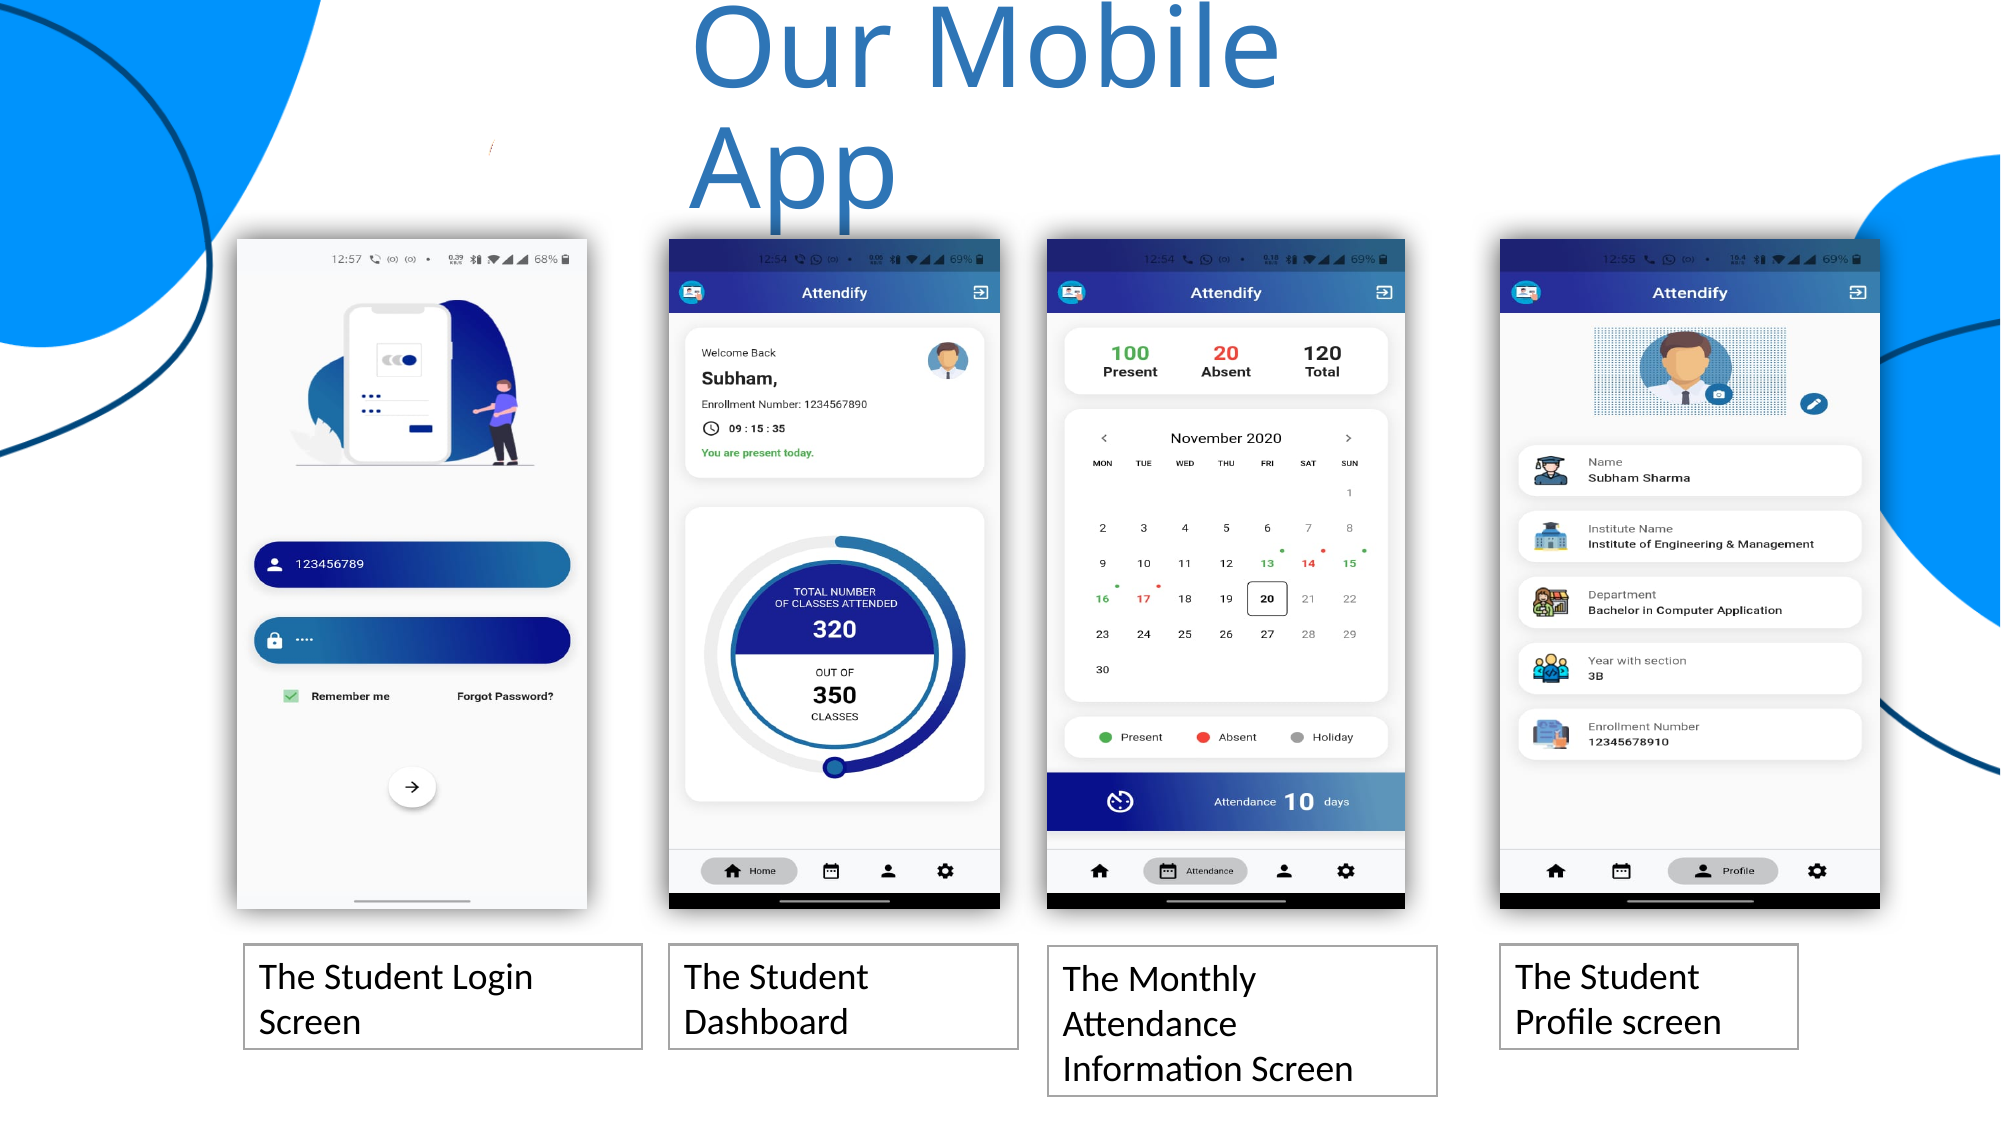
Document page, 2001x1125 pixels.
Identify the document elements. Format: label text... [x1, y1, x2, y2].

text_box The Student Login Screen [243, 943, 643, 1050]
text_box The Monthly Attendance Information Screen [1047, 945, 1438, 1097]
picture [0, 0, 2001, 1125]
text_box The Student Dashboard [668, 943, 1019, 1050]
text_box Our Mobile App [669, 29, 1536, 195]
text_box The Student Profile screen [1499, 943, 1799, 1050]
